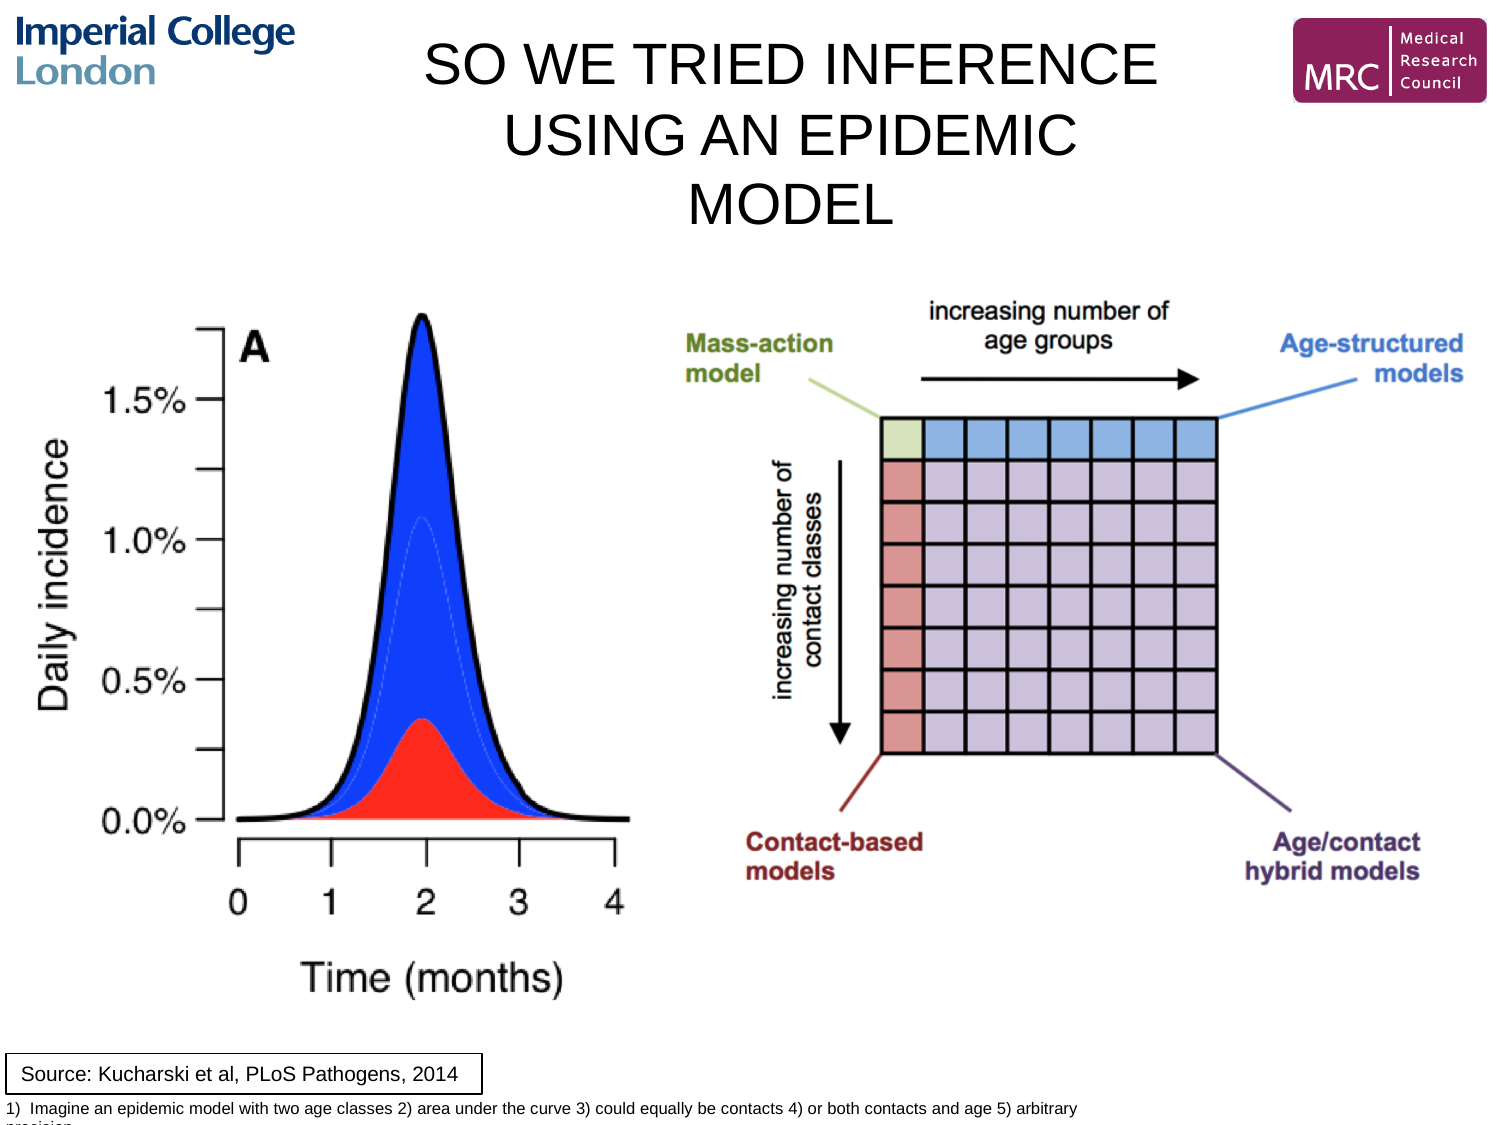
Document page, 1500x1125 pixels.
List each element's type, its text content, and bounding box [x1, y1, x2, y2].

picture [17, 255, 646, 1024]
picture [1293, 18, 1487, 103]
picture [17, 15, 295, 85]
text_box Source: Kucharski et al, PLoS Pathogens, 2014 [5, 1053, 483, 1094]
text_box SO WE TRIED INFERENCE USING AN EPIDEMIC MODEL [395, 19, 1187, 247]
text_box 1) Imagine an epidemic model with two age classes 2) area under the curve 3) could equally be contacts 4) or both contacts and age 5) arbitrary precision [5, 1097, 1149, 1118]
picture [650, 272, 1495, 918]
